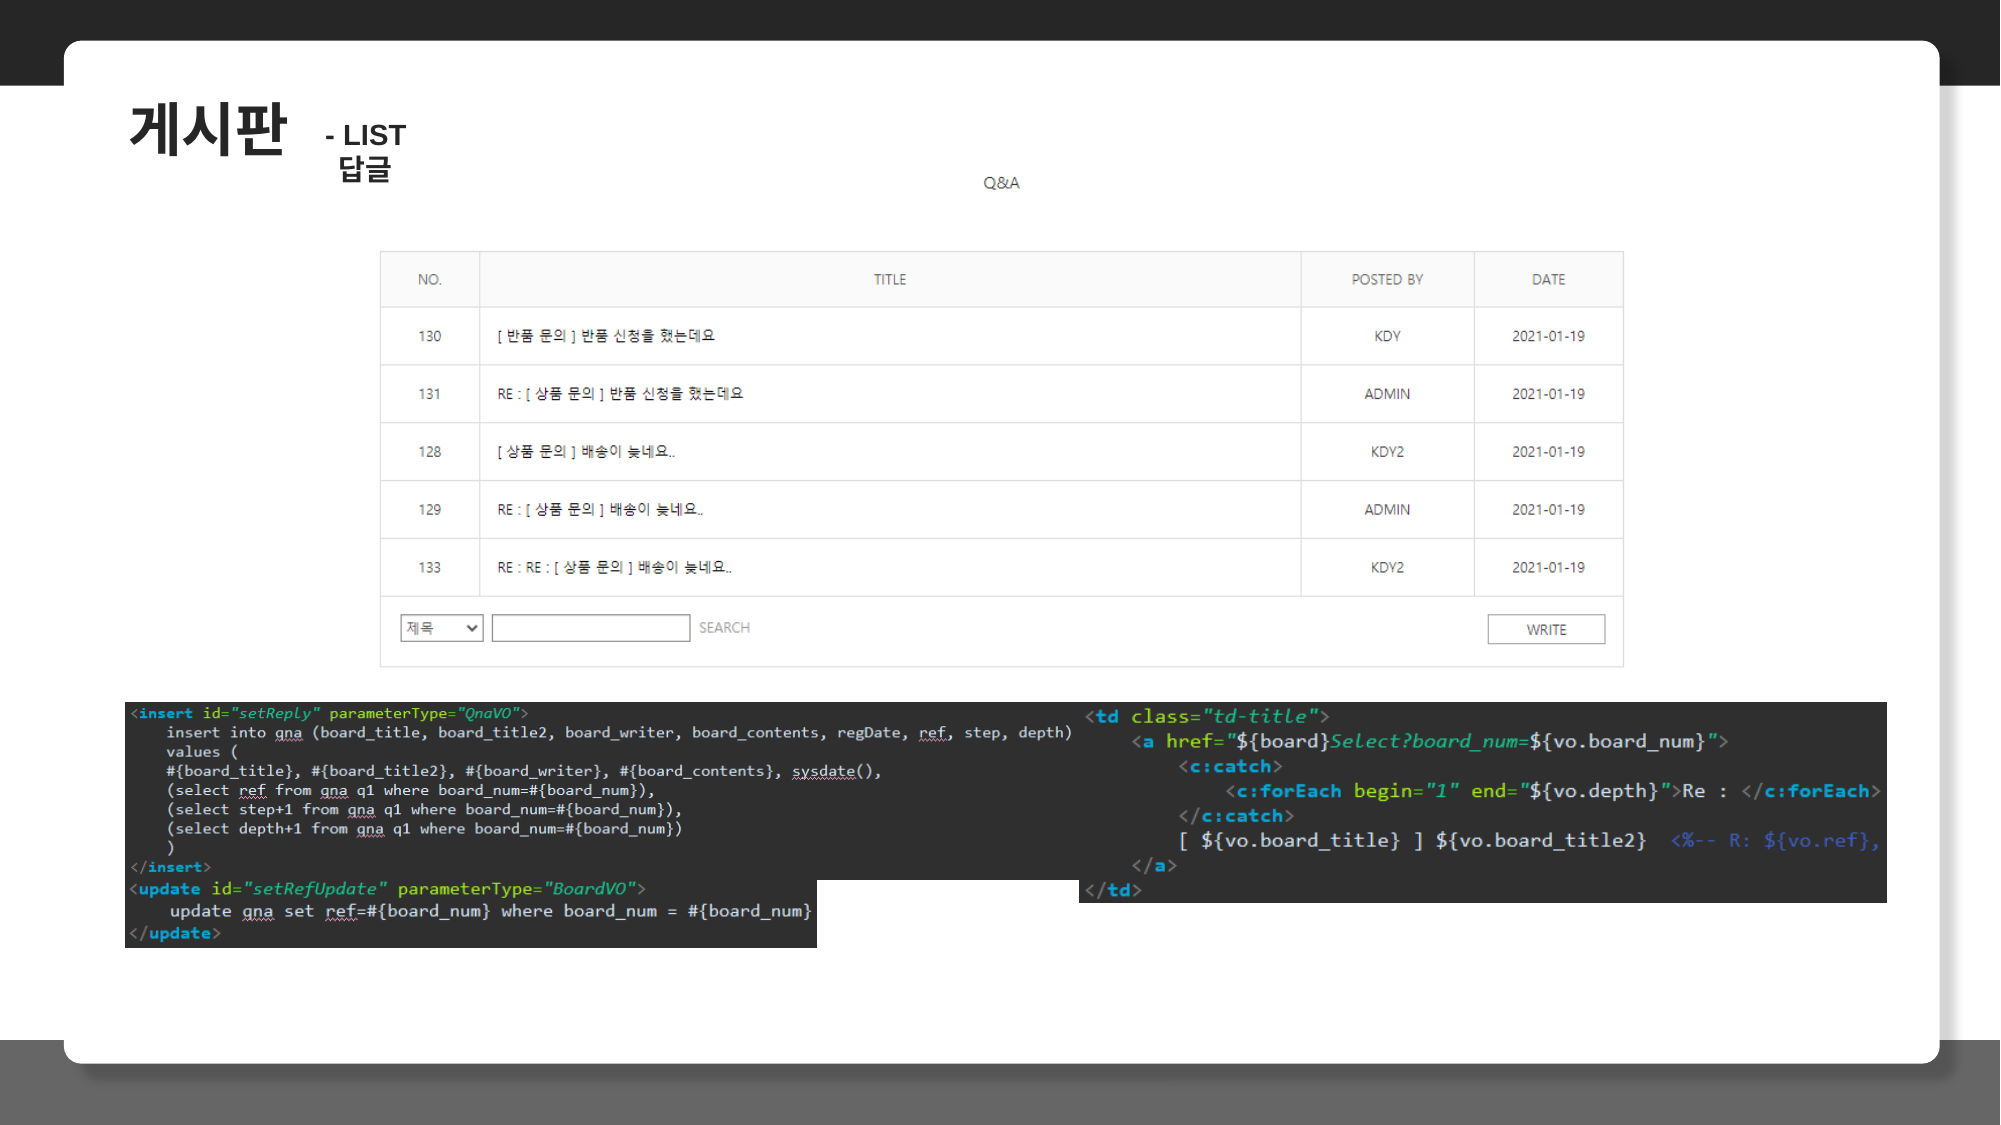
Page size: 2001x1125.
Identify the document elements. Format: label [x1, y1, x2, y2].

text_box [62, 39, 1941, 1065]
text_box [0, 1039, 2000, 1125]
picture [366, 162, 1638, 679]
text_box [0, 0, 2000, 87]
picture [1079, 702, 1887, 903]
text_box [125, 702, 1080, 948]
text_box [98, 85, 455, 172]
